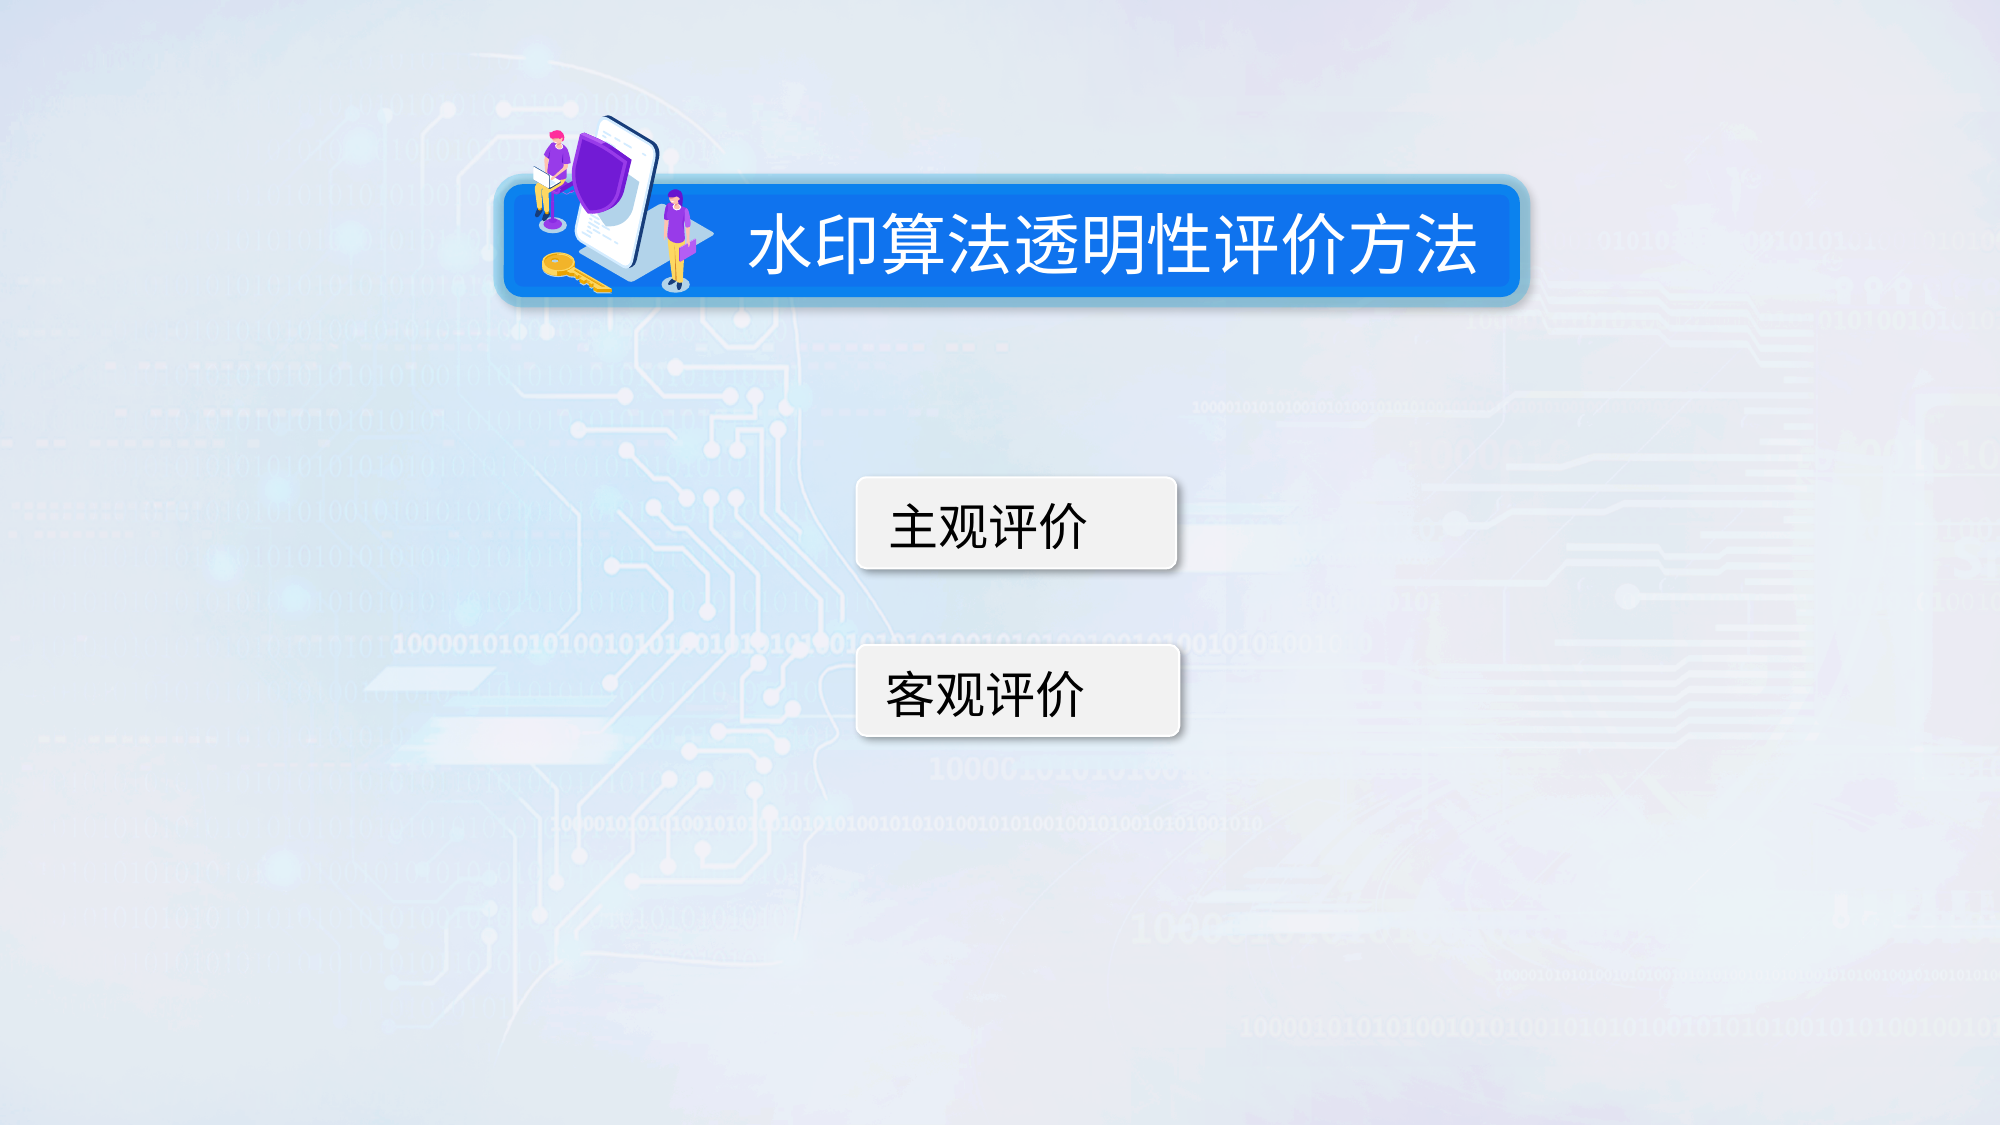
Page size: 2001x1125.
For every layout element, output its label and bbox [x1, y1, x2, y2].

text_box [503, 115, 1520, 298]
text_box [856, 644, 1188, 736]
picture [0, 0, 2000, 1125]
text_box [856, 477, 1188, 569]
